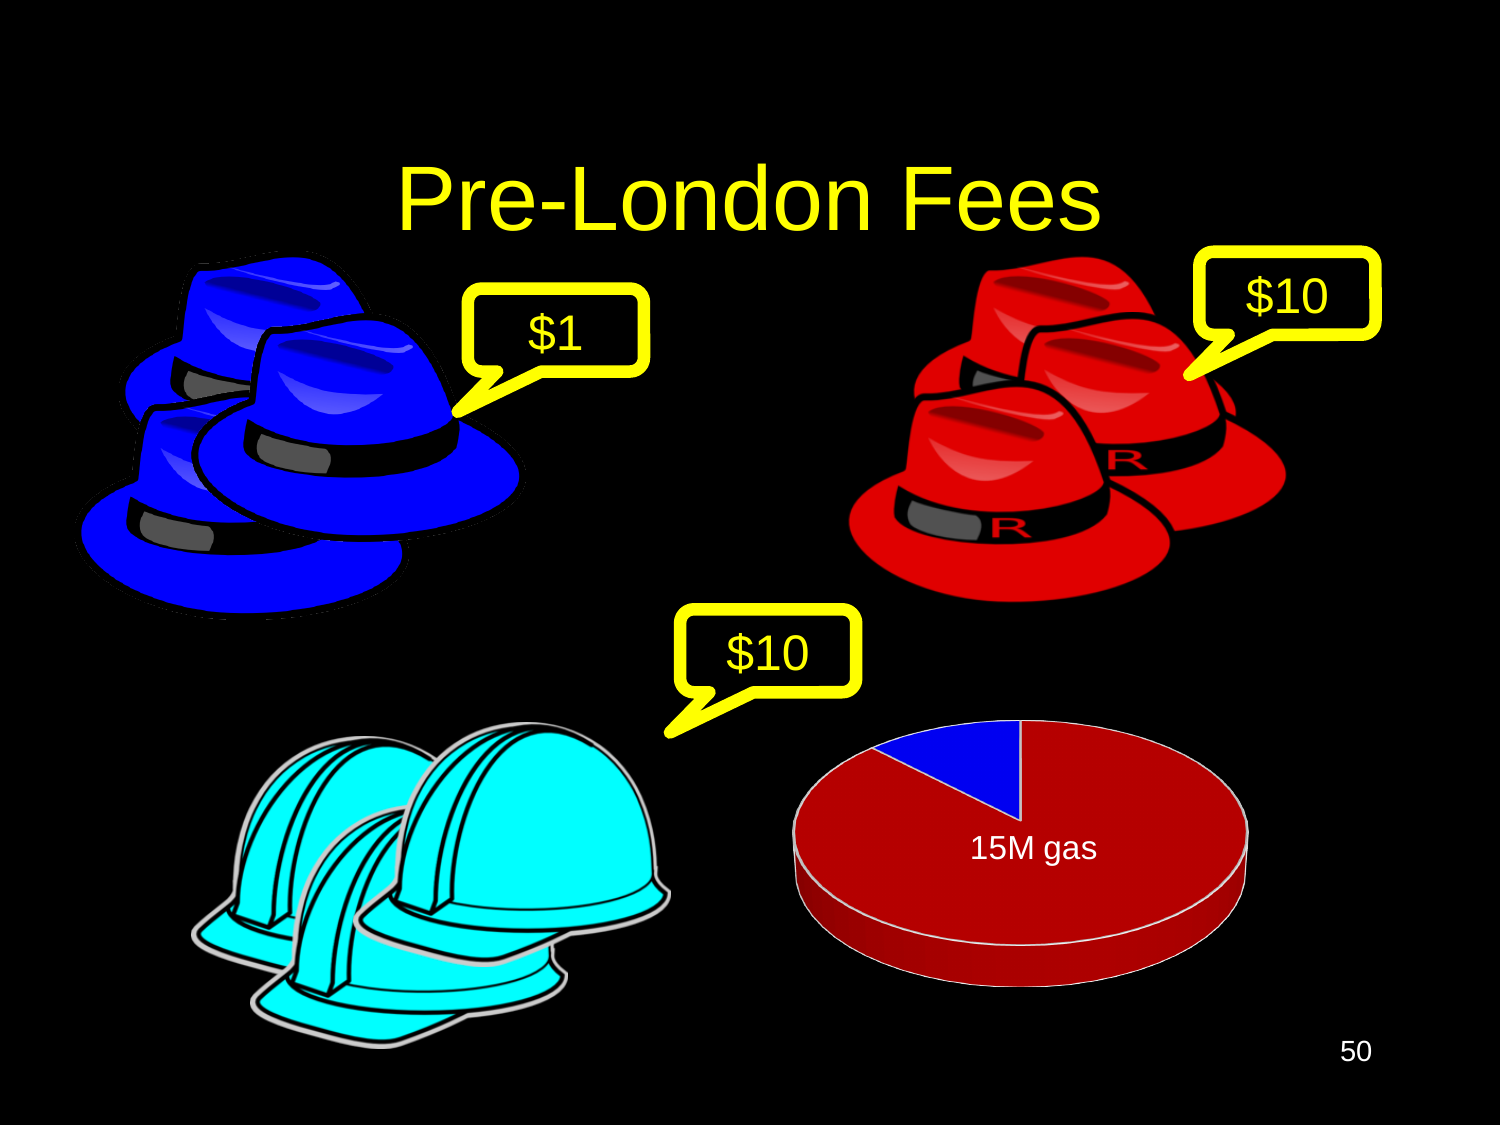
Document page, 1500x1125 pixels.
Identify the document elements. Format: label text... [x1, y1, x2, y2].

chart [756, 676, 1335, 1062]
text_box $10 [674, 609, 857, 731]
picture [74, 250, 526, 620]
slide_number 50 [1074, 1024, 1388, 1101]
picture [190, 721, 671, 1049]
title Pre-London Fees [112, 99, 1388, 288]
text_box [841, 250, 1376, 610]
text_box $1 [467, 288, 644, 377]
